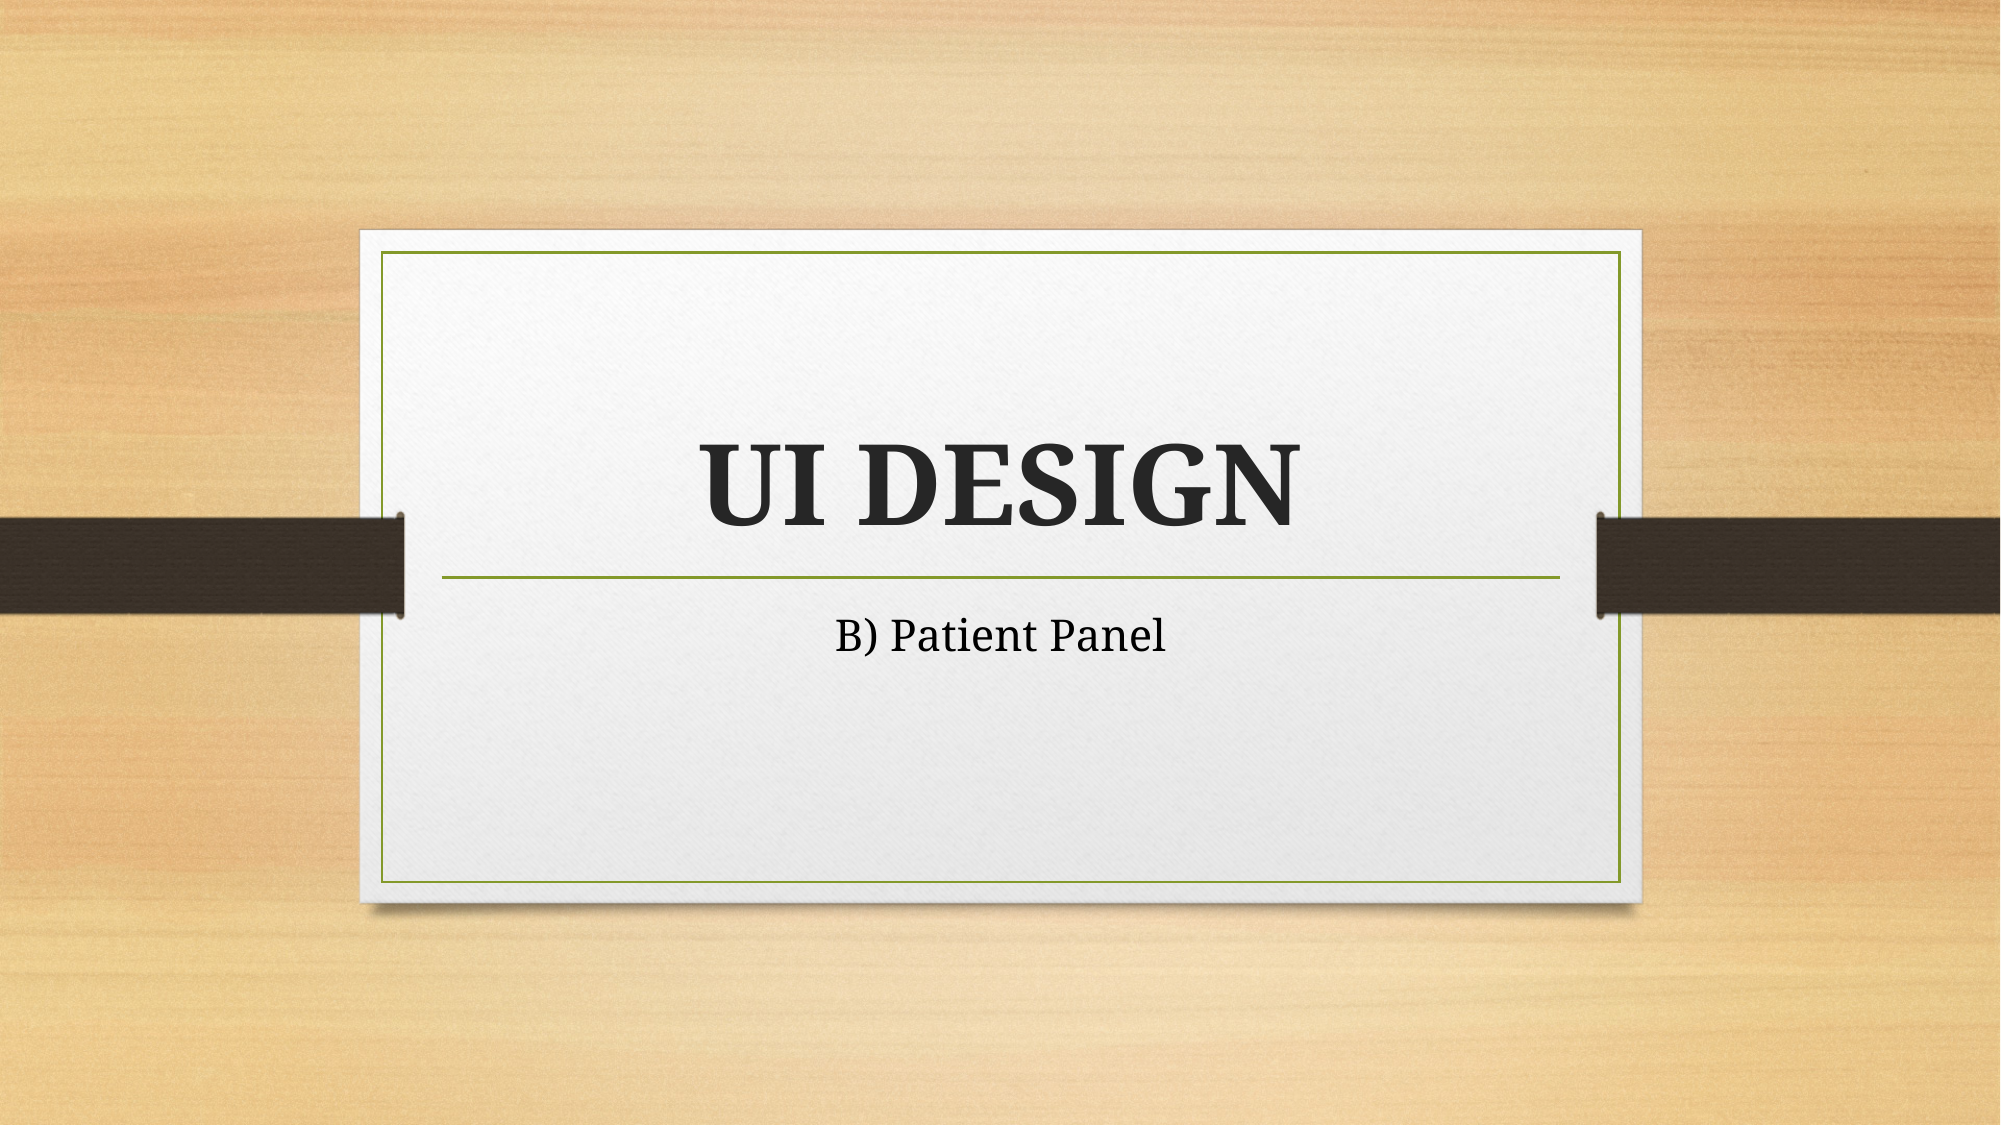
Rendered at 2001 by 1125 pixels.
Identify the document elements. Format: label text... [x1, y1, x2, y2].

subtitle B) Patient Panel [441, 600, 1560, 817]
title UI DESIGN [441, 306, 1560, 556]
picture [0, 0, 2001, 1125]
